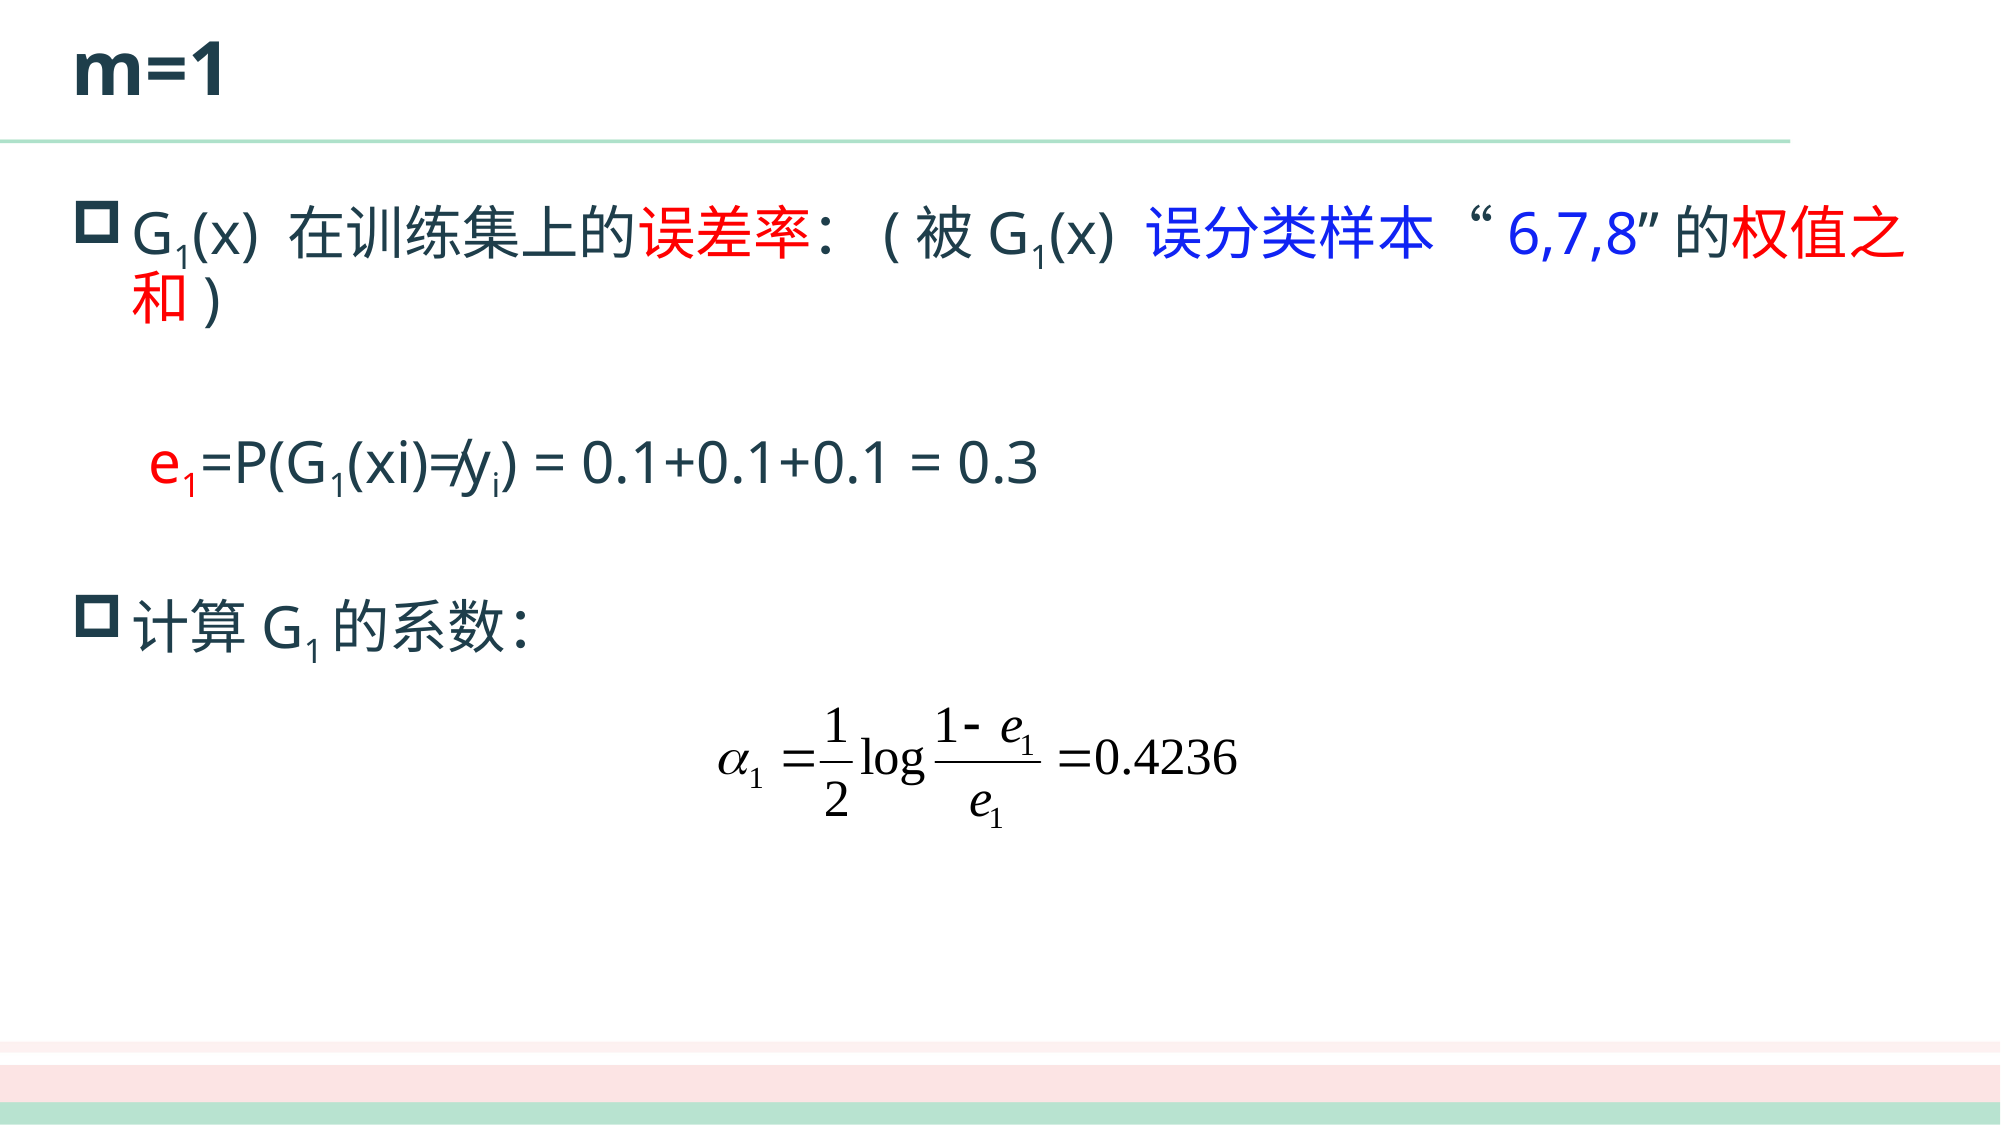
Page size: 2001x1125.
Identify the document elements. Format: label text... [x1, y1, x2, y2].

picture [0, 0, 2001, 1125]
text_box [710, 692, 1247, 841]
title m=1 [56, 7, 1782, 135]
list G1(x) 在训练集上的误差率：(被G1(x) 误分类样本“6,7,8”的权值之和) e1=P(G1(xi)≠yi) = 0.1+0.1+0.1 = 0.3 计算G1的系数： [56, 190, 1942, 999]
